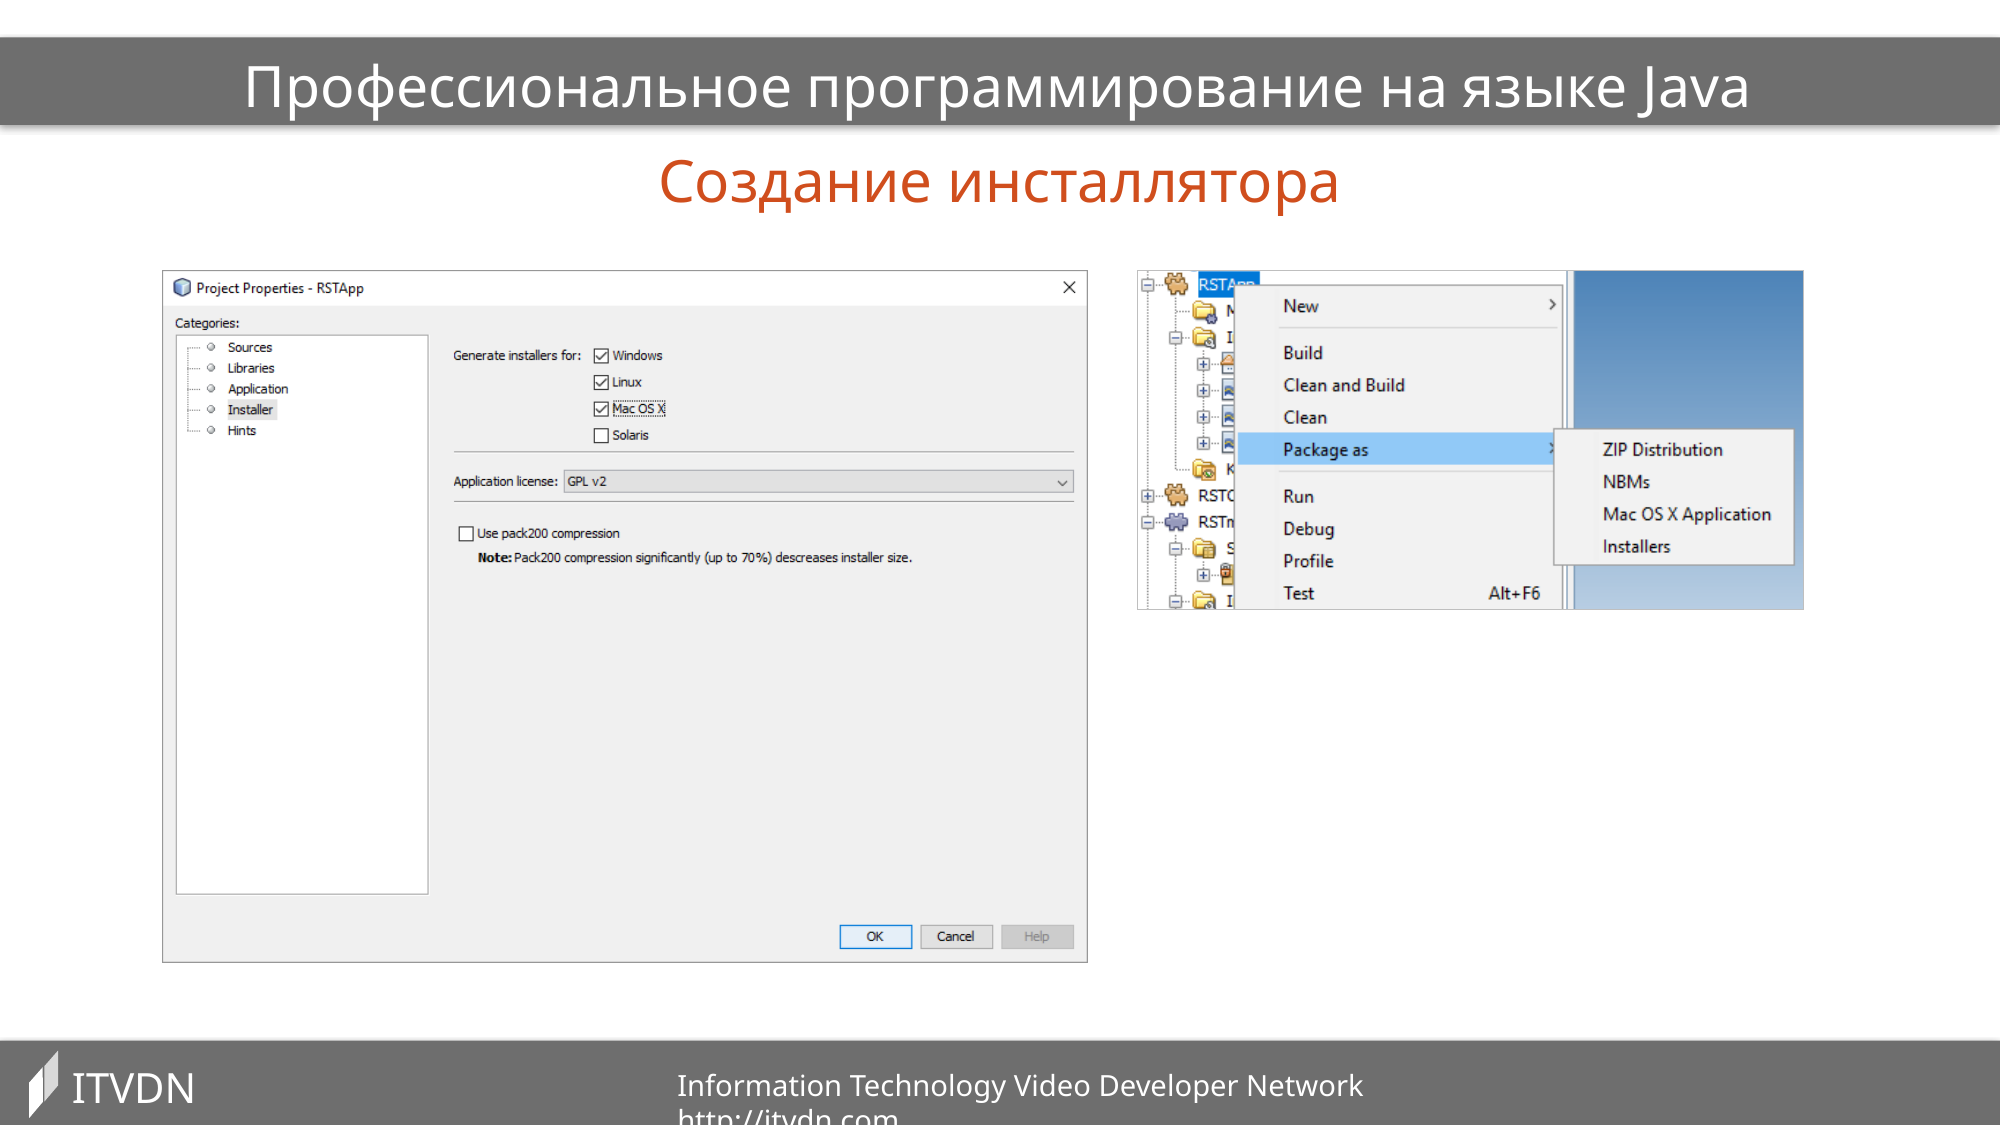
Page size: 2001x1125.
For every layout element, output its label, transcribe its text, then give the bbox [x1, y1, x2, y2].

picture [162, 270, 1088, 963]
text_box Information Technology Video Developer Network http://itvdn.com [662, 1059, 1963, 1125]
picture [1137, 270, 1804, 611]
text_box [0, 34, 2000, 128]
text_box Профессиональное программирование на языке Java [207, 37, 1788, 132]
text_box [0, 1037, 2000, 1125]
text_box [28, 1050, 59, 1119]
text_box ITVDN [62, 1054, 212, 1120]
text_box Создание инсталлятора [324, 138, 1675, 225]
